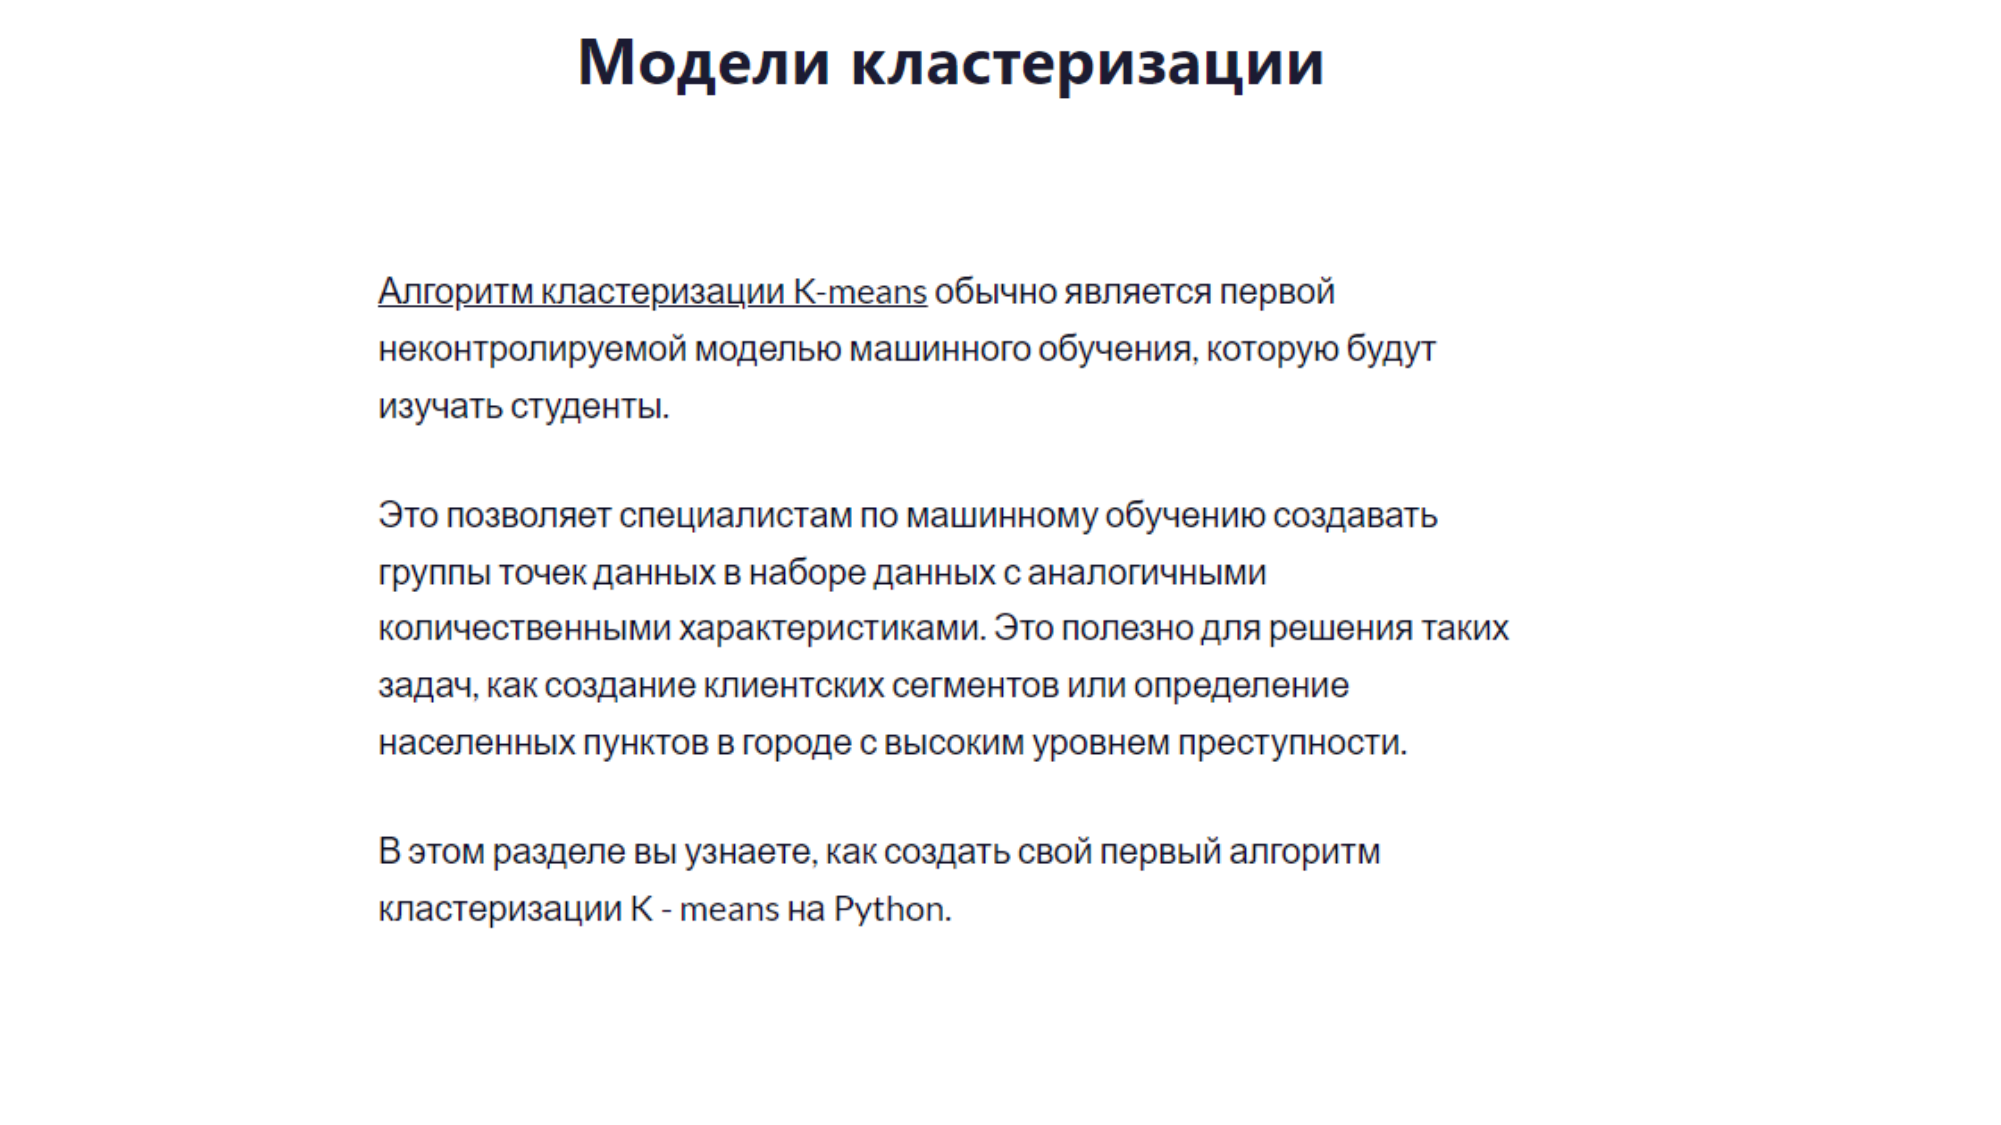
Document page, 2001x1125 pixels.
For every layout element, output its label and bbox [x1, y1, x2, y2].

picture [332, 261, 1613, 948]
picture [548, 20, 1346, 120]
